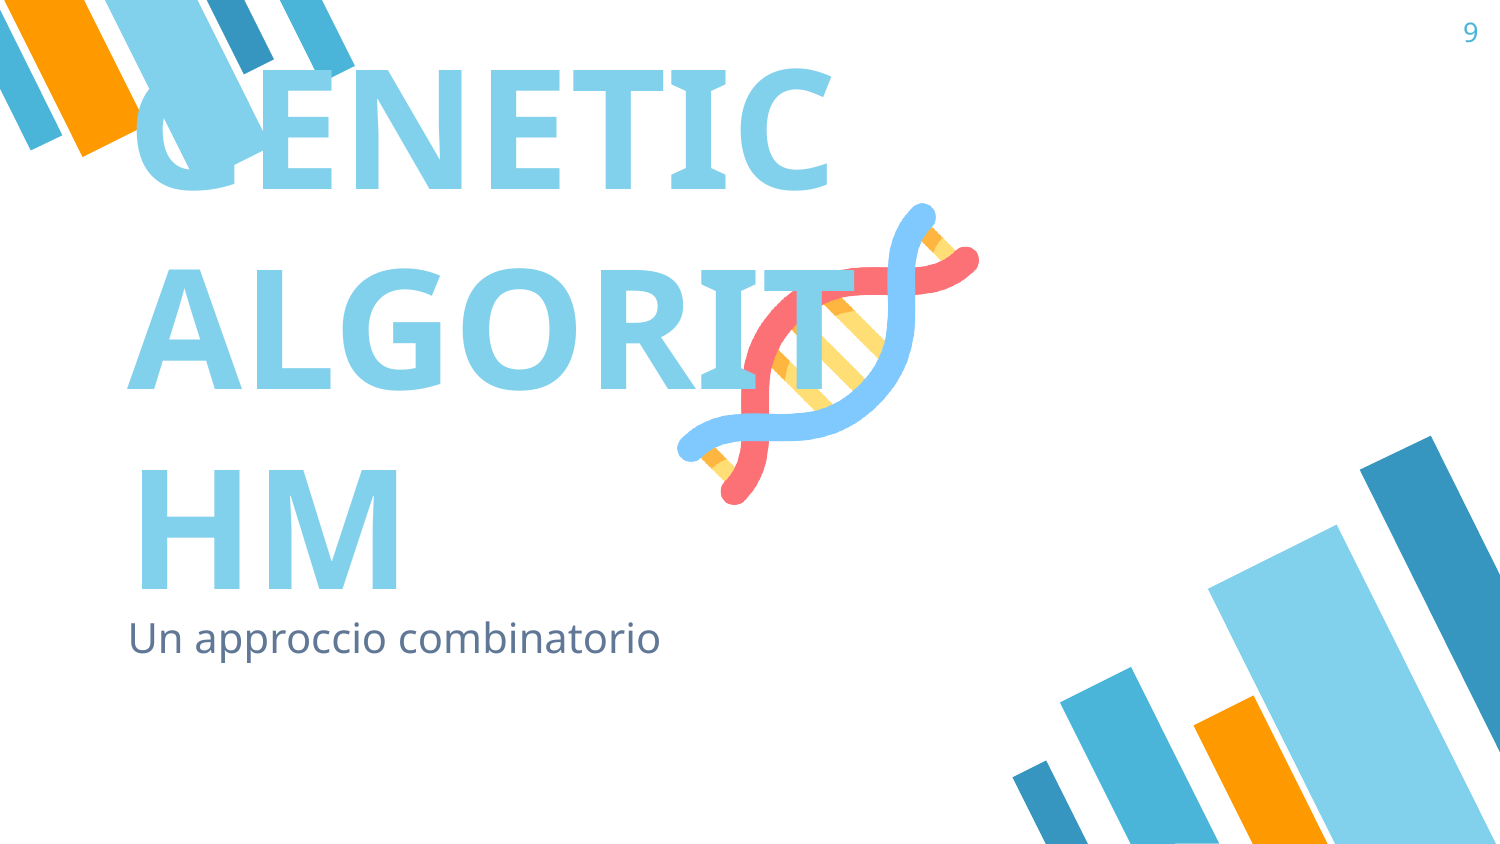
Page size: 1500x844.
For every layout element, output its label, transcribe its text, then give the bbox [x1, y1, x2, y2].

slide_number 9 [1403, 0, 1494, 65]
title GENETIC ALGORITHM [112, 447, 981, 597]
picture [677, 203, 979, 505]
subtitle Un approccio combinatorio [112, 597, 981, 726]
